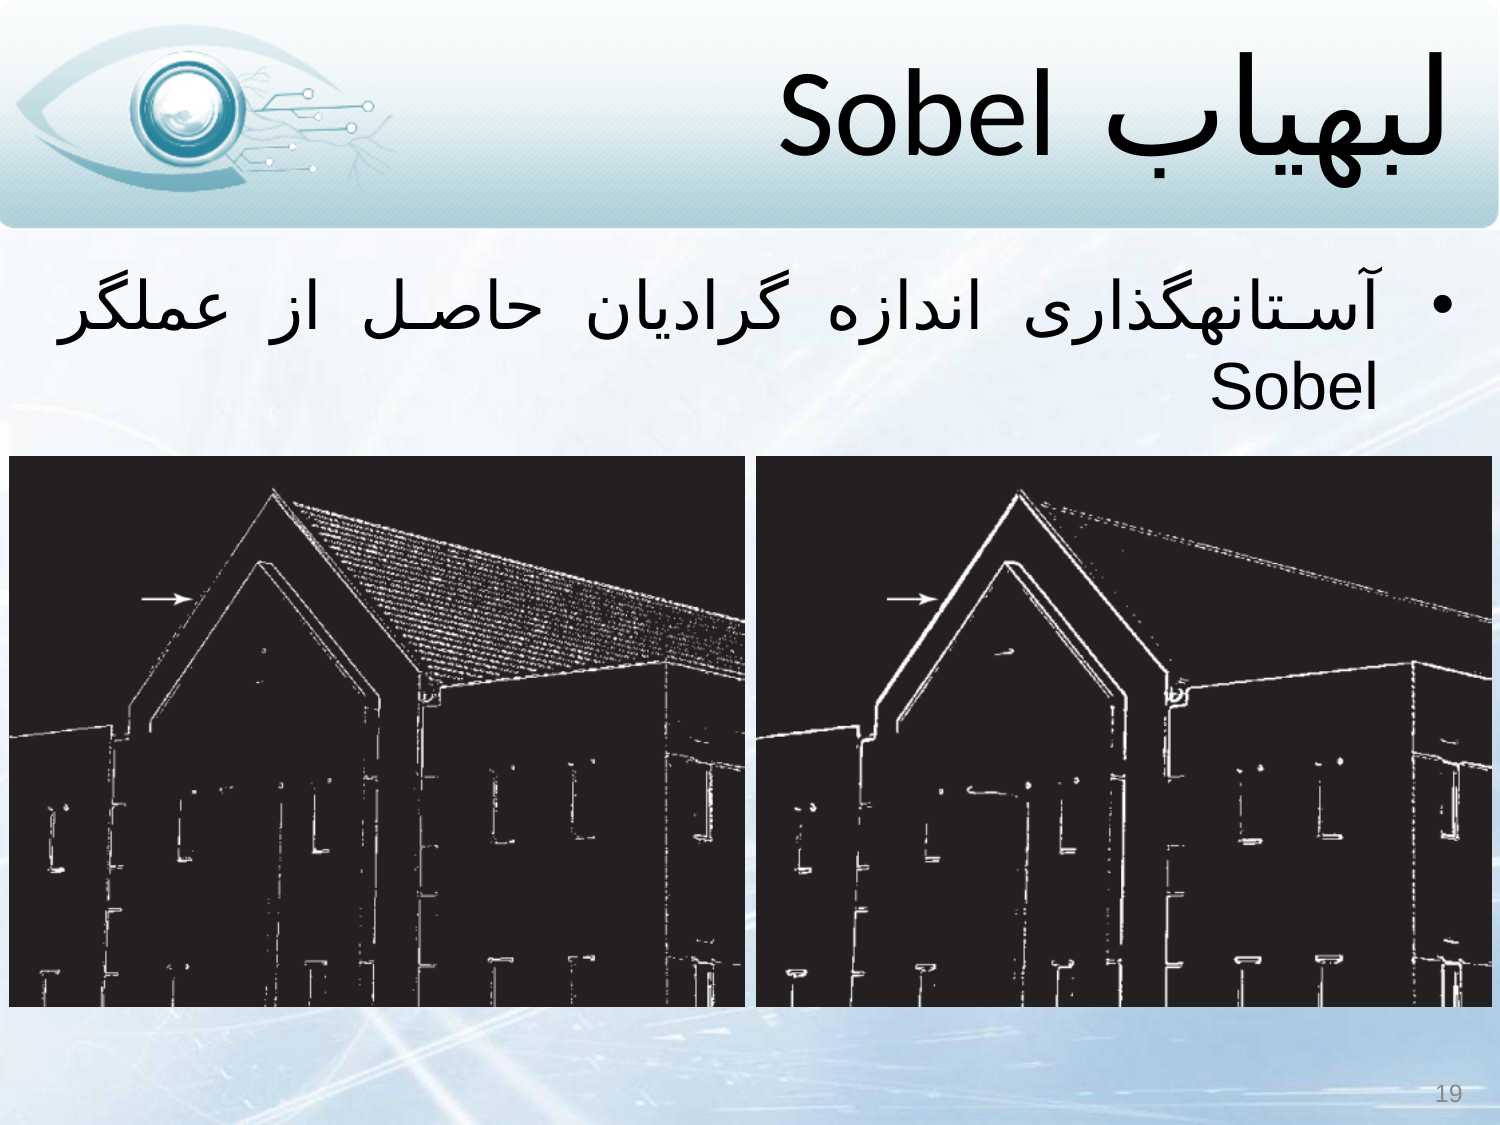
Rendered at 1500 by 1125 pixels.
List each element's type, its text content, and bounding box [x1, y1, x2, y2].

picture [0, 230, 1500, 1125]
text_box آستانه‏گذاری اندازه گرادیان حاصل از عملگر Sobel [27, 255, 1470, 431]
slide_number 19 [1127, 1062, 1478, 1123]
title لبه‏یاب Sobel [0, 7, 1500, 195]
